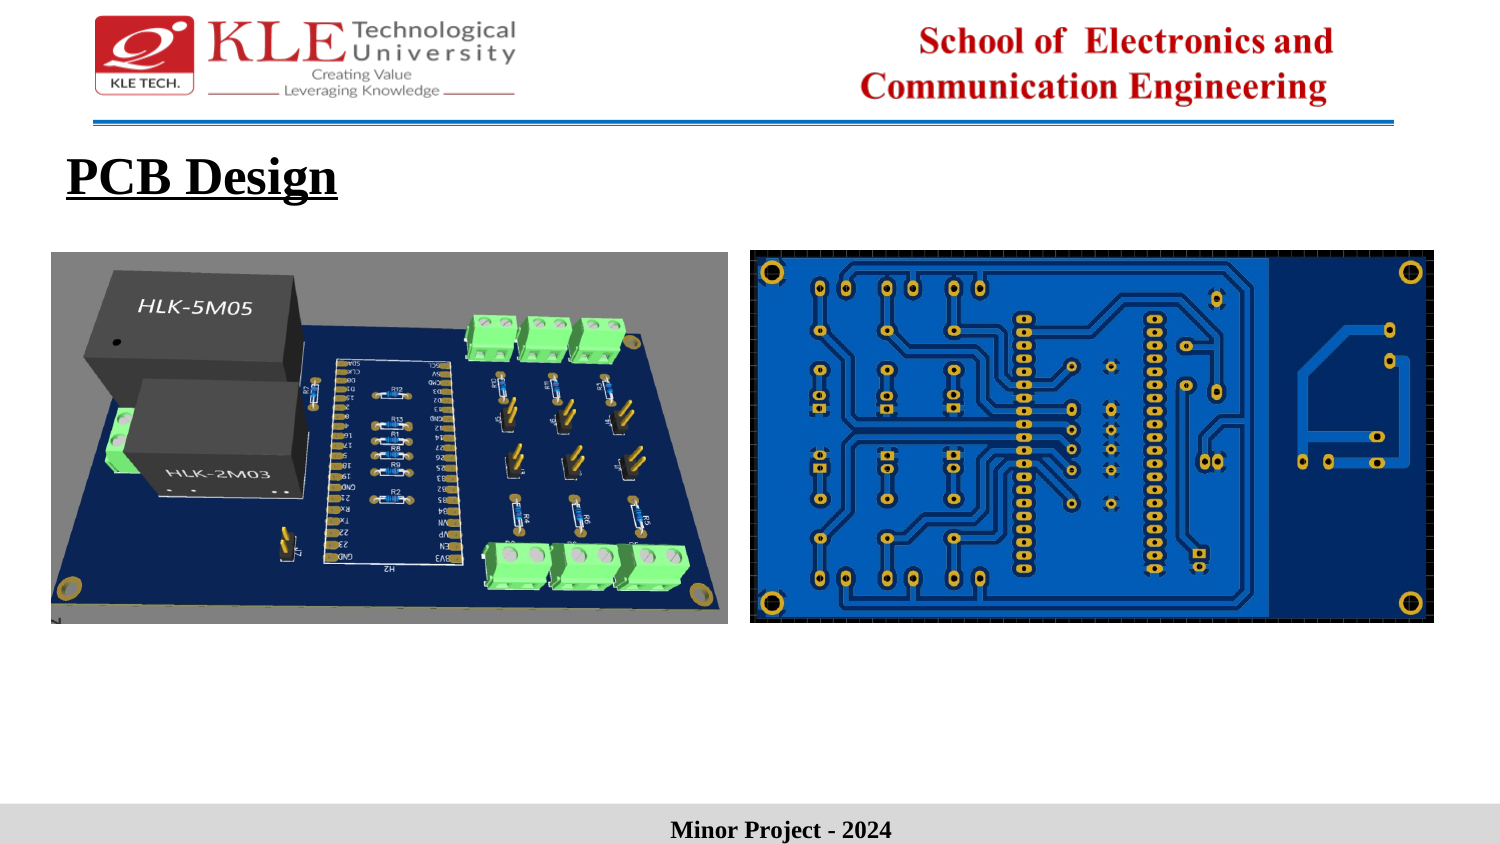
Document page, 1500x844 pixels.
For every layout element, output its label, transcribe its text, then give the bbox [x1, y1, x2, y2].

picture [50, 251, 728, 624]
picture [749, 250, 1435, 623]
title PCB Design [51, 126, 1449, 221]
picture [93, 3, 1407, 131]
text_box Minor Project - 2024 [506, 798, 1057, 844]
text_box [1057, 803, 1500, 844]
text_box [0, 803, 506, 844]
